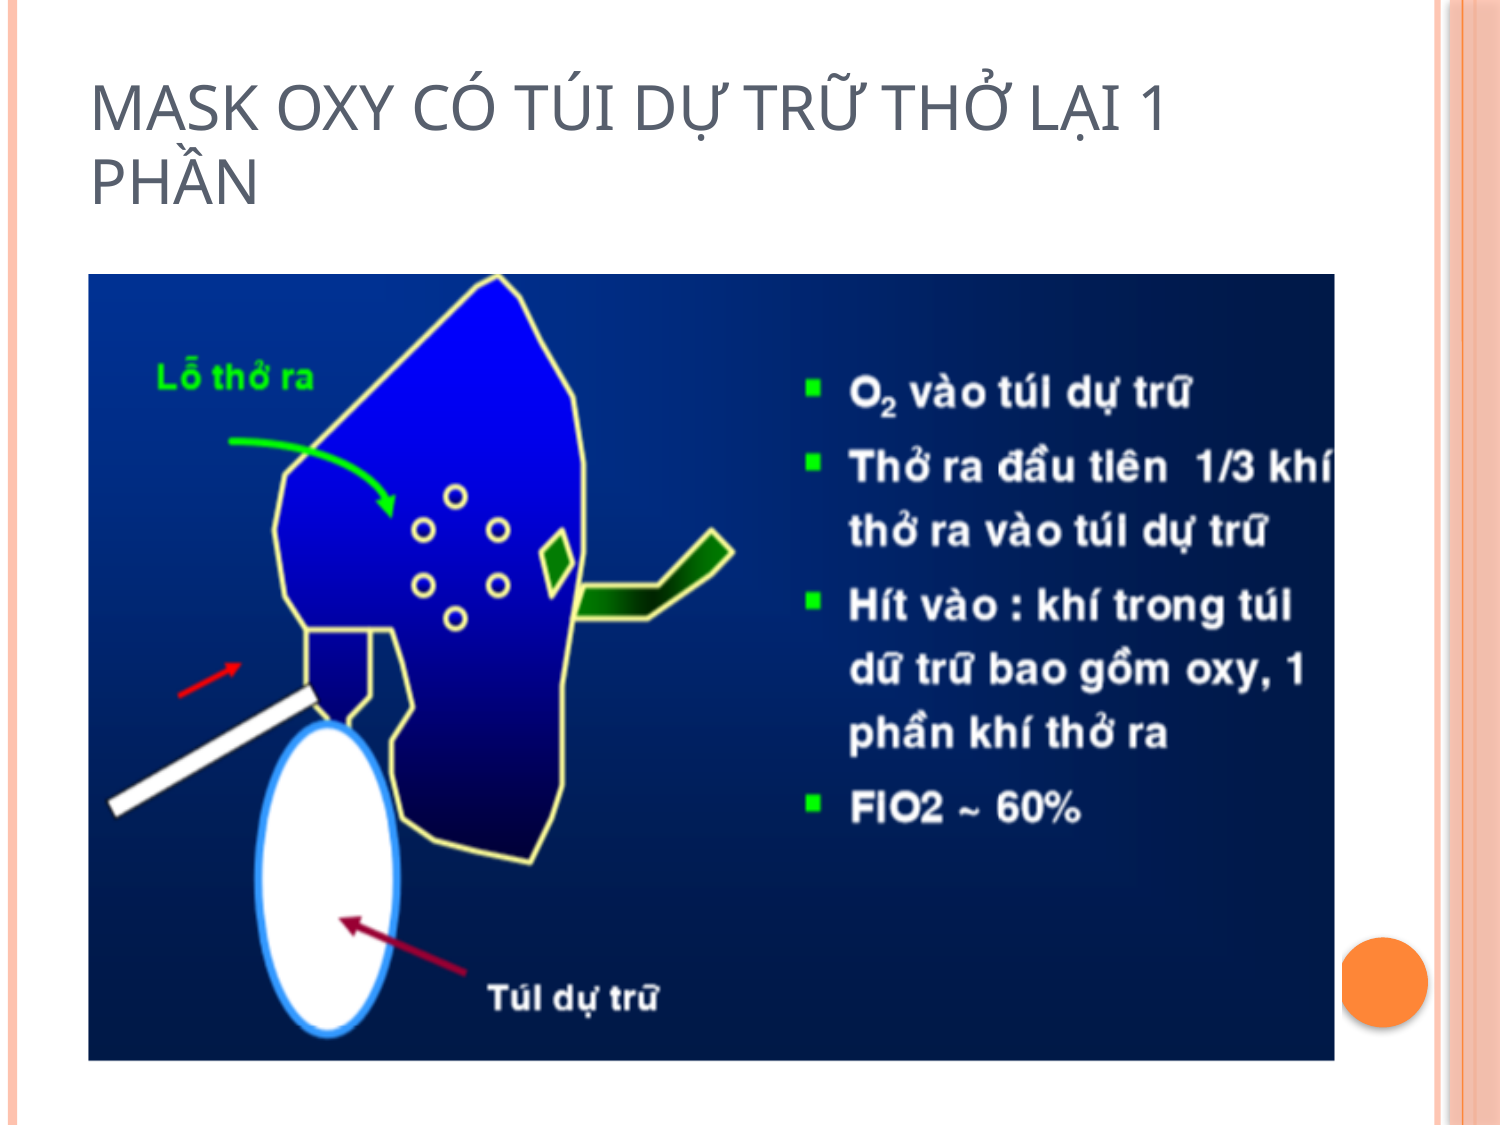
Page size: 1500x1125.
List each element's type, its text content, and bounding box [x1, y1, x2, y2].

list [86, 274, 1342, 1063]
title mask oxy có túi dự trữ thở lại 1 phần [75, 37, 1300, 225]
